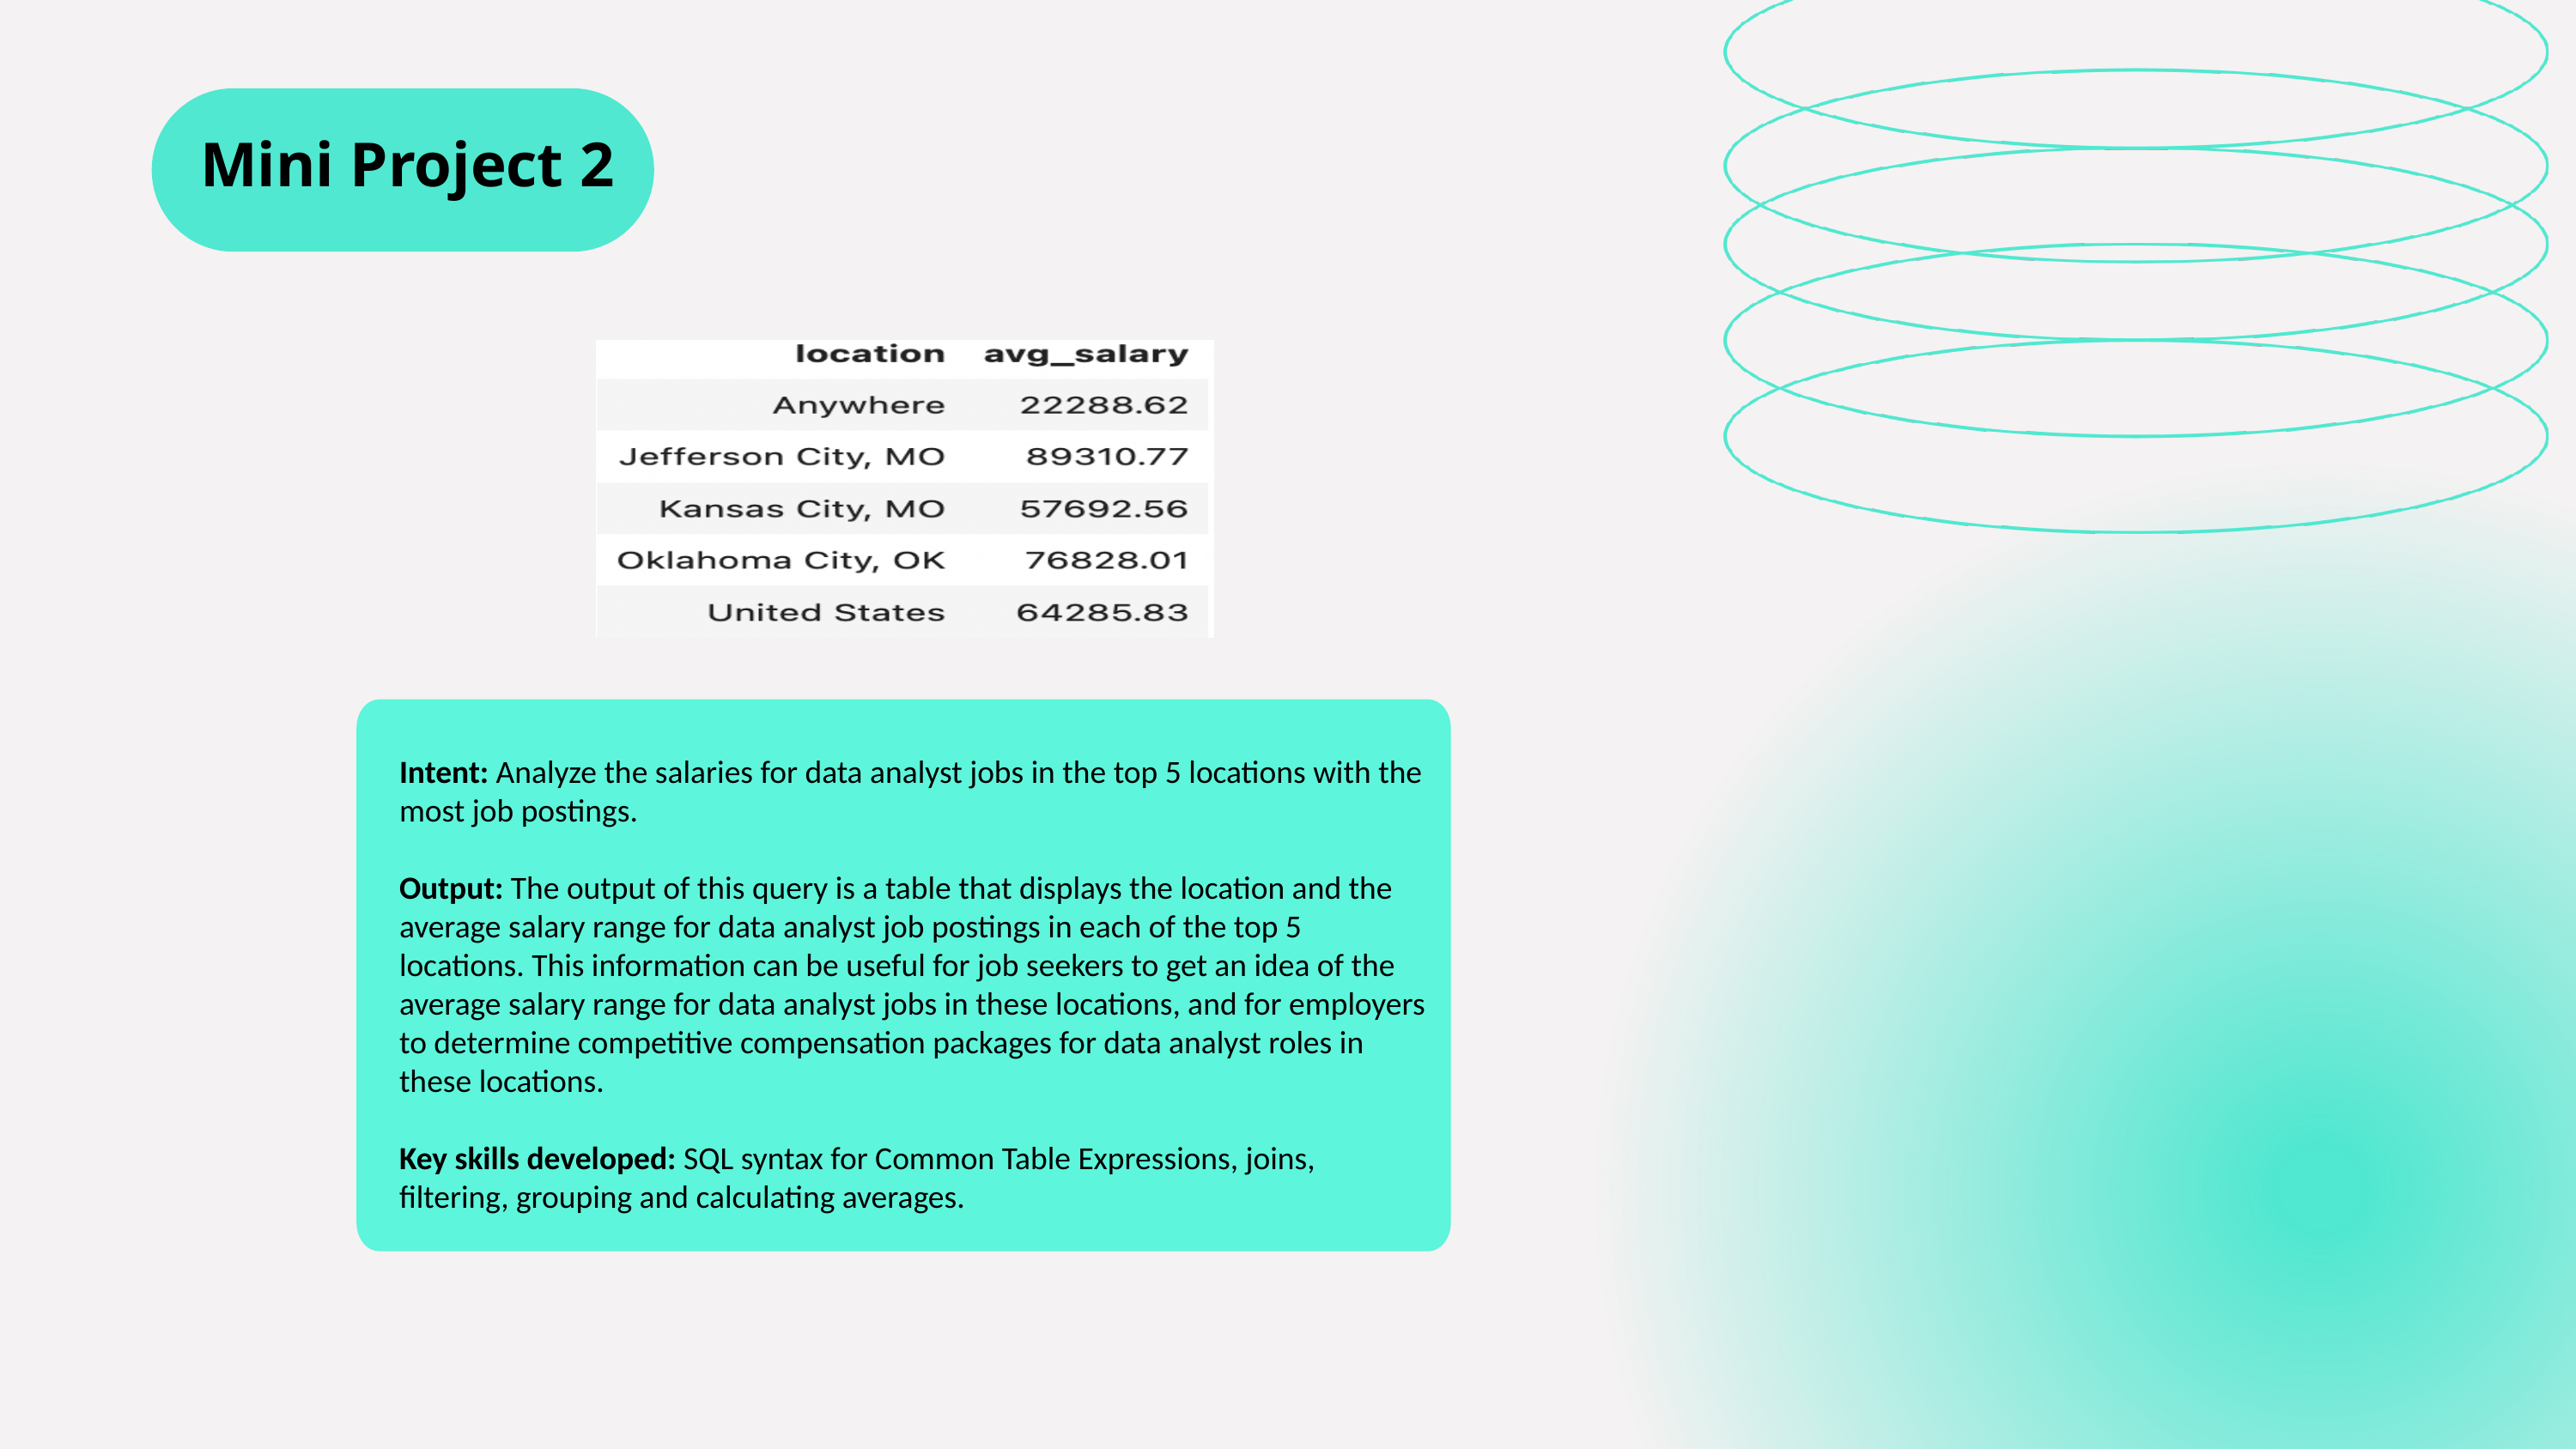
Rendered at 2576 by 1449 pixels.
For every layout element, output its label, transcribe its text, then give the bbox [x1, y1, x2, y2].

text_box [355, 683, 1451, 1252]
picture [595, 339, 1215, 639]
text_box [151, 132, 161, 208]
text_box Mini Project 2 [161, 44, 655, 276]
picture [1522, 0, 2576, 1449]
